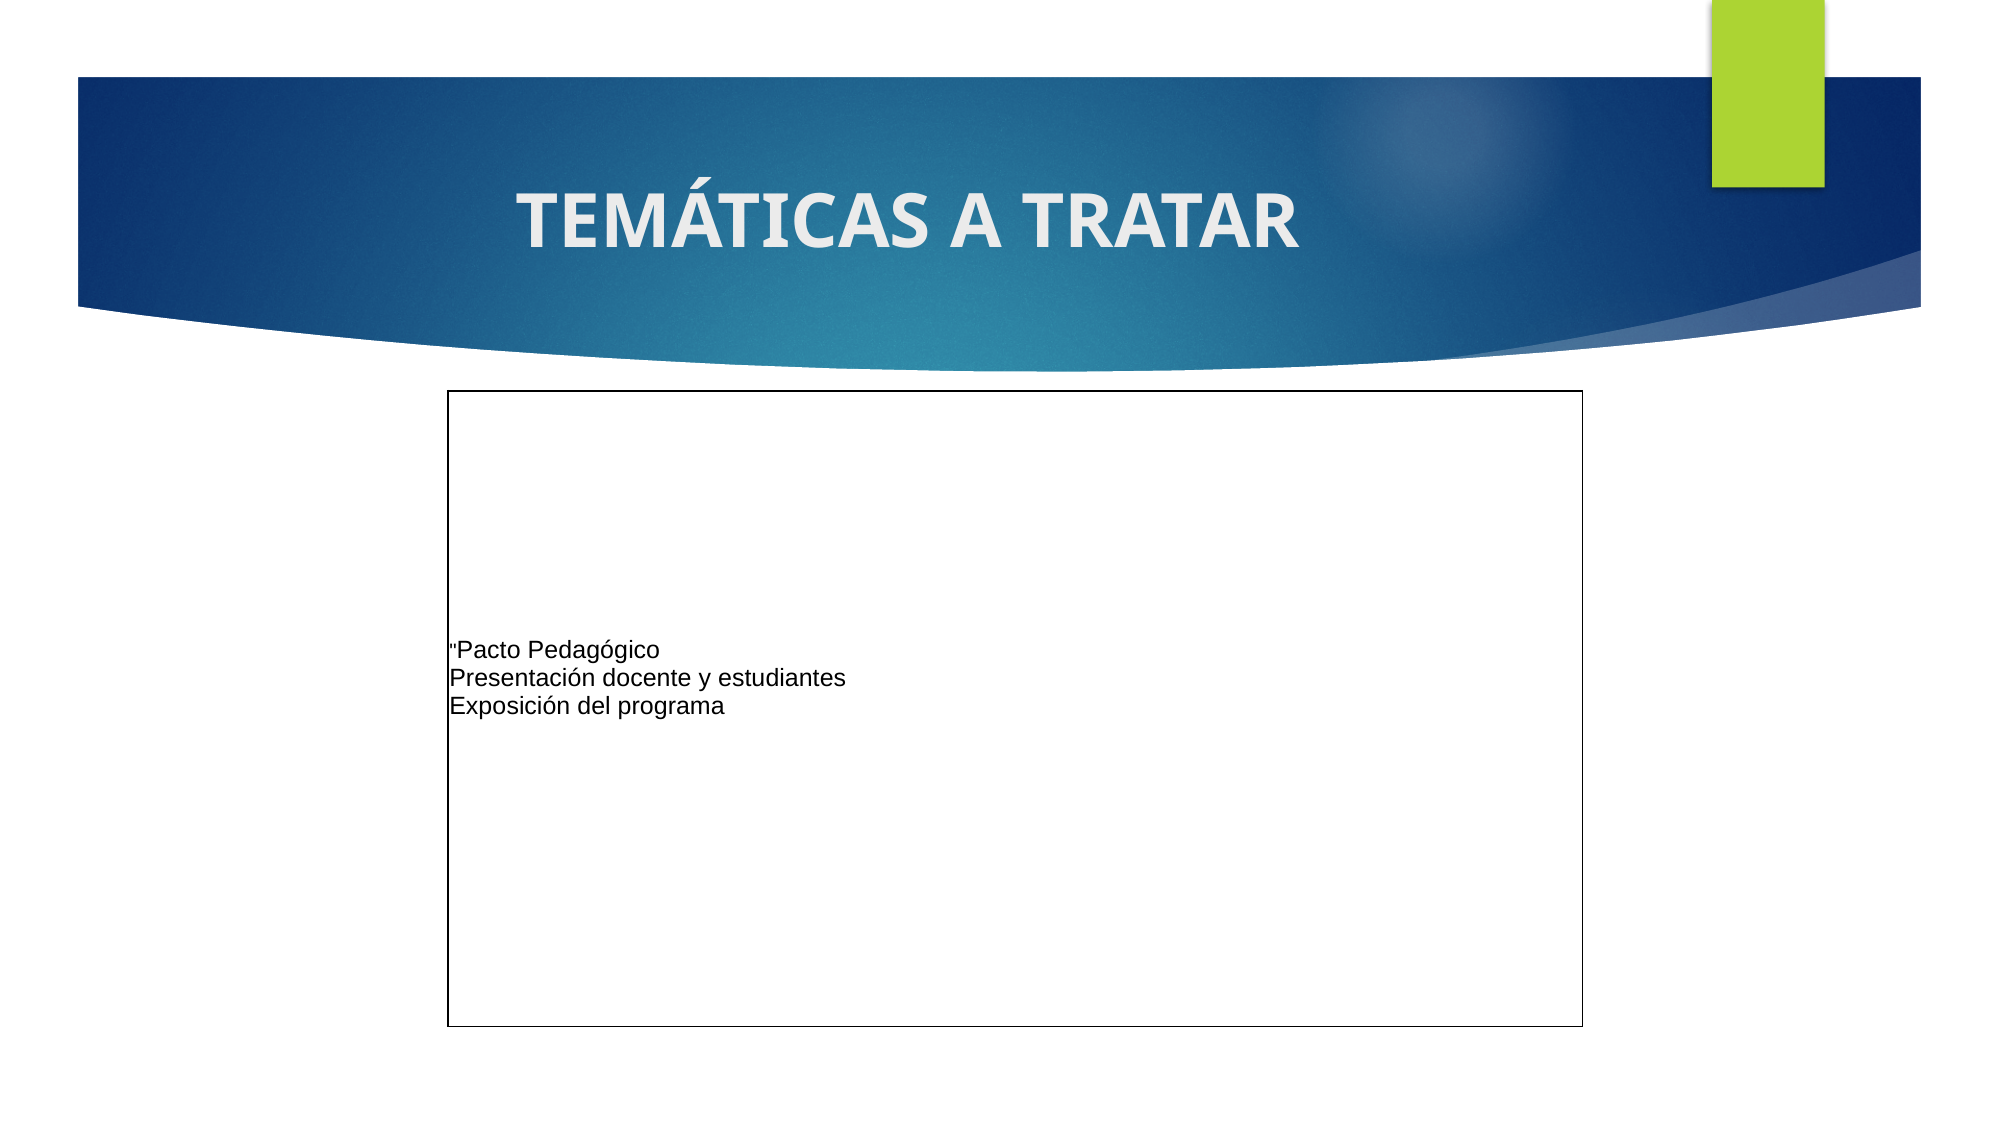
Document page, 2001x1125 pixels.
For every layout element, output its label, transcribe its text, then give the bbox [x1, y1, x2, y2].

title TEMÁTICAS A TRATAR [189, 159, 1627, 276]
text_box Solución [1507, 311, 1749, 355]
table_header "Pacto Pedagógico Presentación docente y estudiantes Exposición del programa [449, 392, 1582, 1026]
picture [79, 78, 1920, 371]
